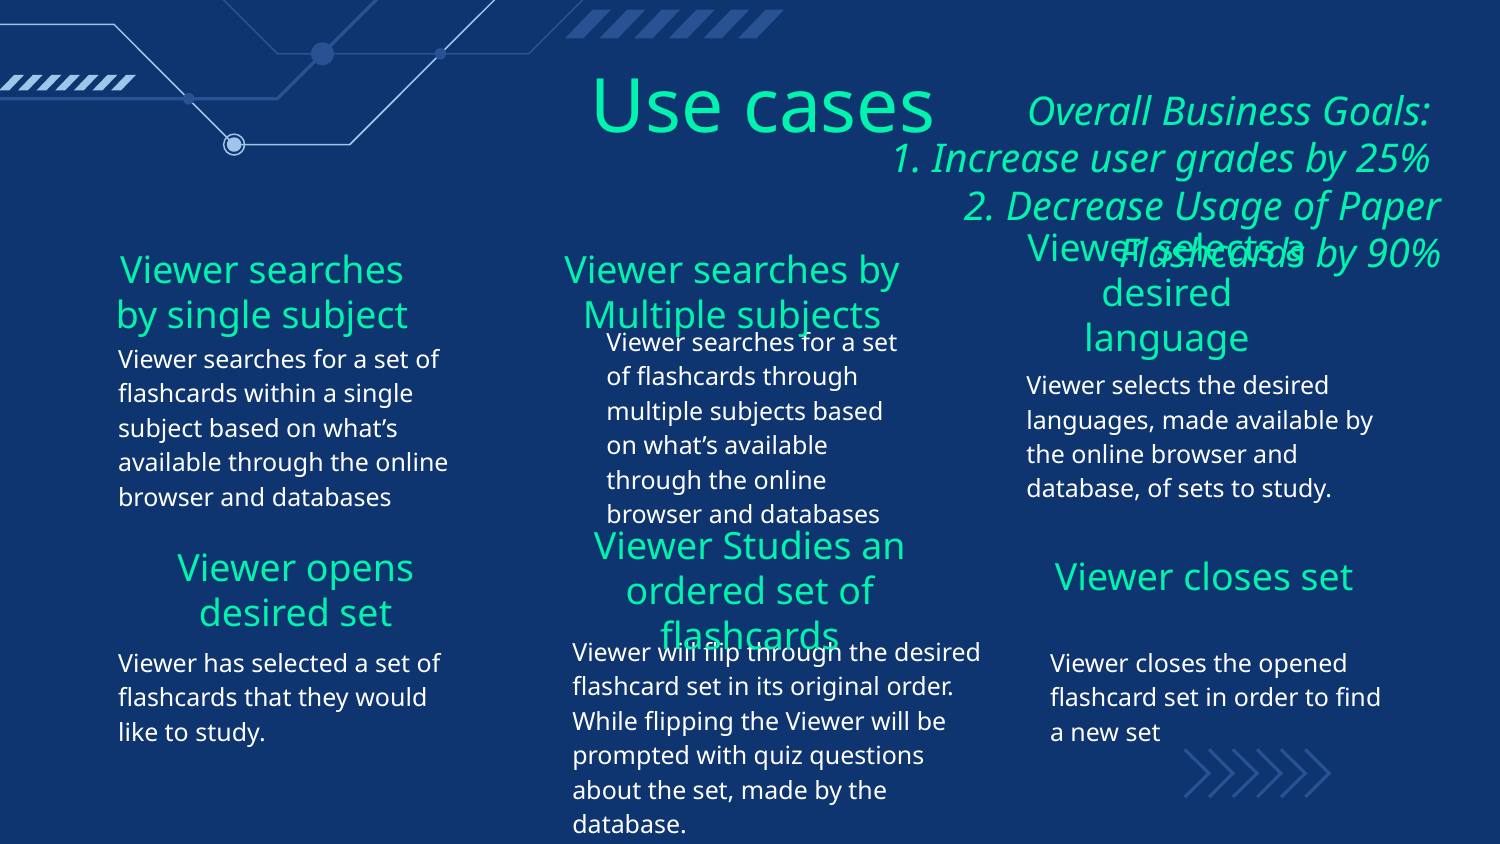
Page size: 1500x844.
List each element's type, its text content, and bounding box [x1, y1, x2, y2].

title Viewer searches by single subject [105, 251, 419, 332]
subtitle Viewer searches for a set of flashcards within a single subject based on what’s available through the online browser and databases [118, 362, 474, 518]
title Viewer searches by Multiple subjects [554, 251, 910, 332]
title Viewer opens desired set [118, 563, 474, 616]
subtitle Viewer selects the desired languages, made available by the online browser and database, of sets to study. [1026, 380, 1407, 518]
subtitle Viewer will flip through the desired flashcard set in its original order. While flipping the Viewer will be prompted with quiz questions about the set, made by the database. [572, 651, 983, 819]
title Viewer Studies an ordered set of flashcards [572, 549, 928, 630]
title Viewer closes set [1026, 549, 1382, 602]
title Use cases [131, 57, 1395, 138]
text_box Overall Business Goals: 1. Increase user grades by 25% 2. Decrease Usage of Paper Flashcards by 90% [775, 70, 1457, 238]
title Viewer selects a desired language [1026, 251, 1308, 332]
subtitle Viewer has selected a set of flashcards that they would like to study. [118, 651, 474, 767]
subtitle Viewer searches for a set of flashcards through multiple subjects based on what’s available through the online browser and databases [606, 373, 920, 507]
subtitle Viewer closes the opened flashcard set in order to find a new set [1050, 660, 1383, 759]
